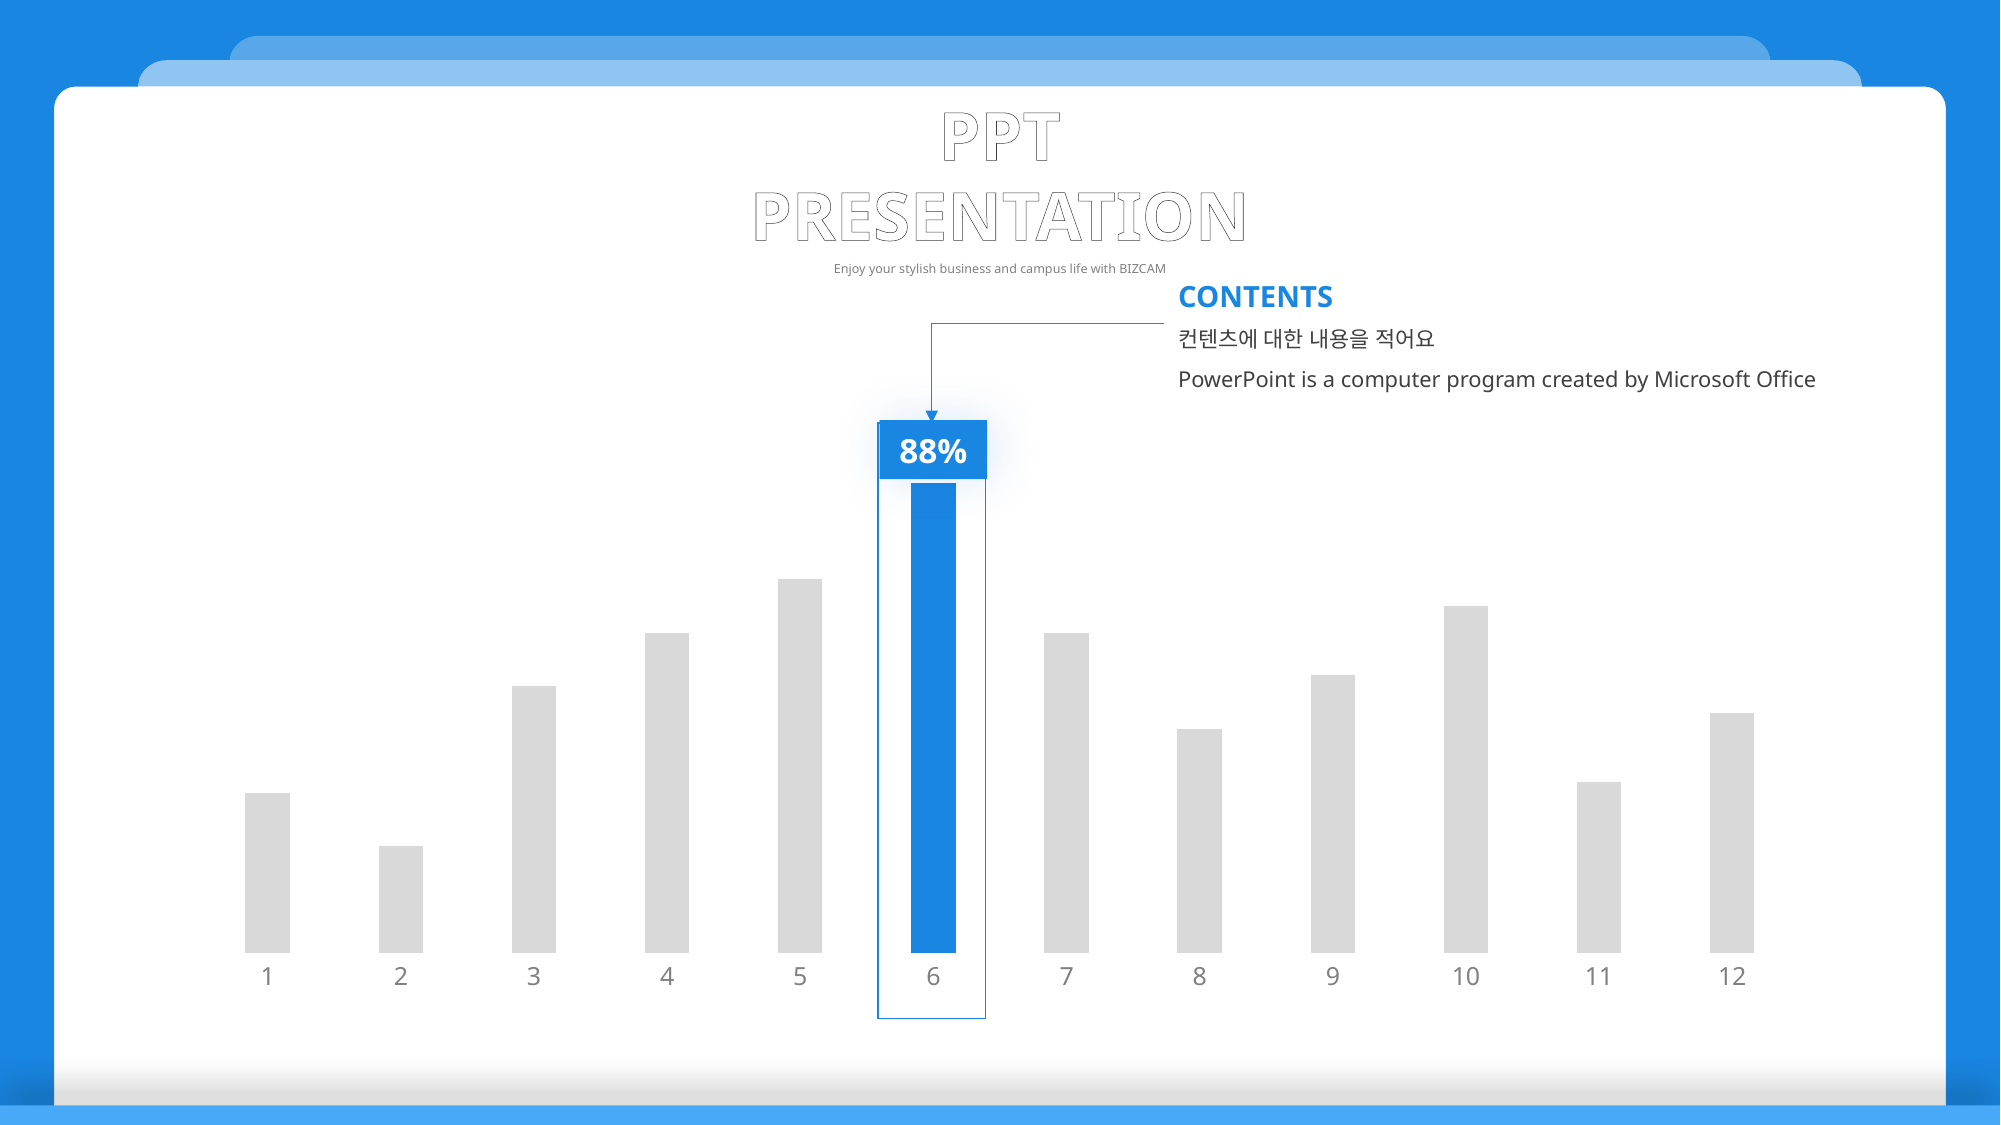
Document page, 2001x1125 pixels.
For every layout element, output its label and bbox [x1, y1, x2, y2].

chart [167, 406, 1833, 1006]
text_box [931, 323, 1164, 424]
text_box [0, 0, 2000, 1125]
